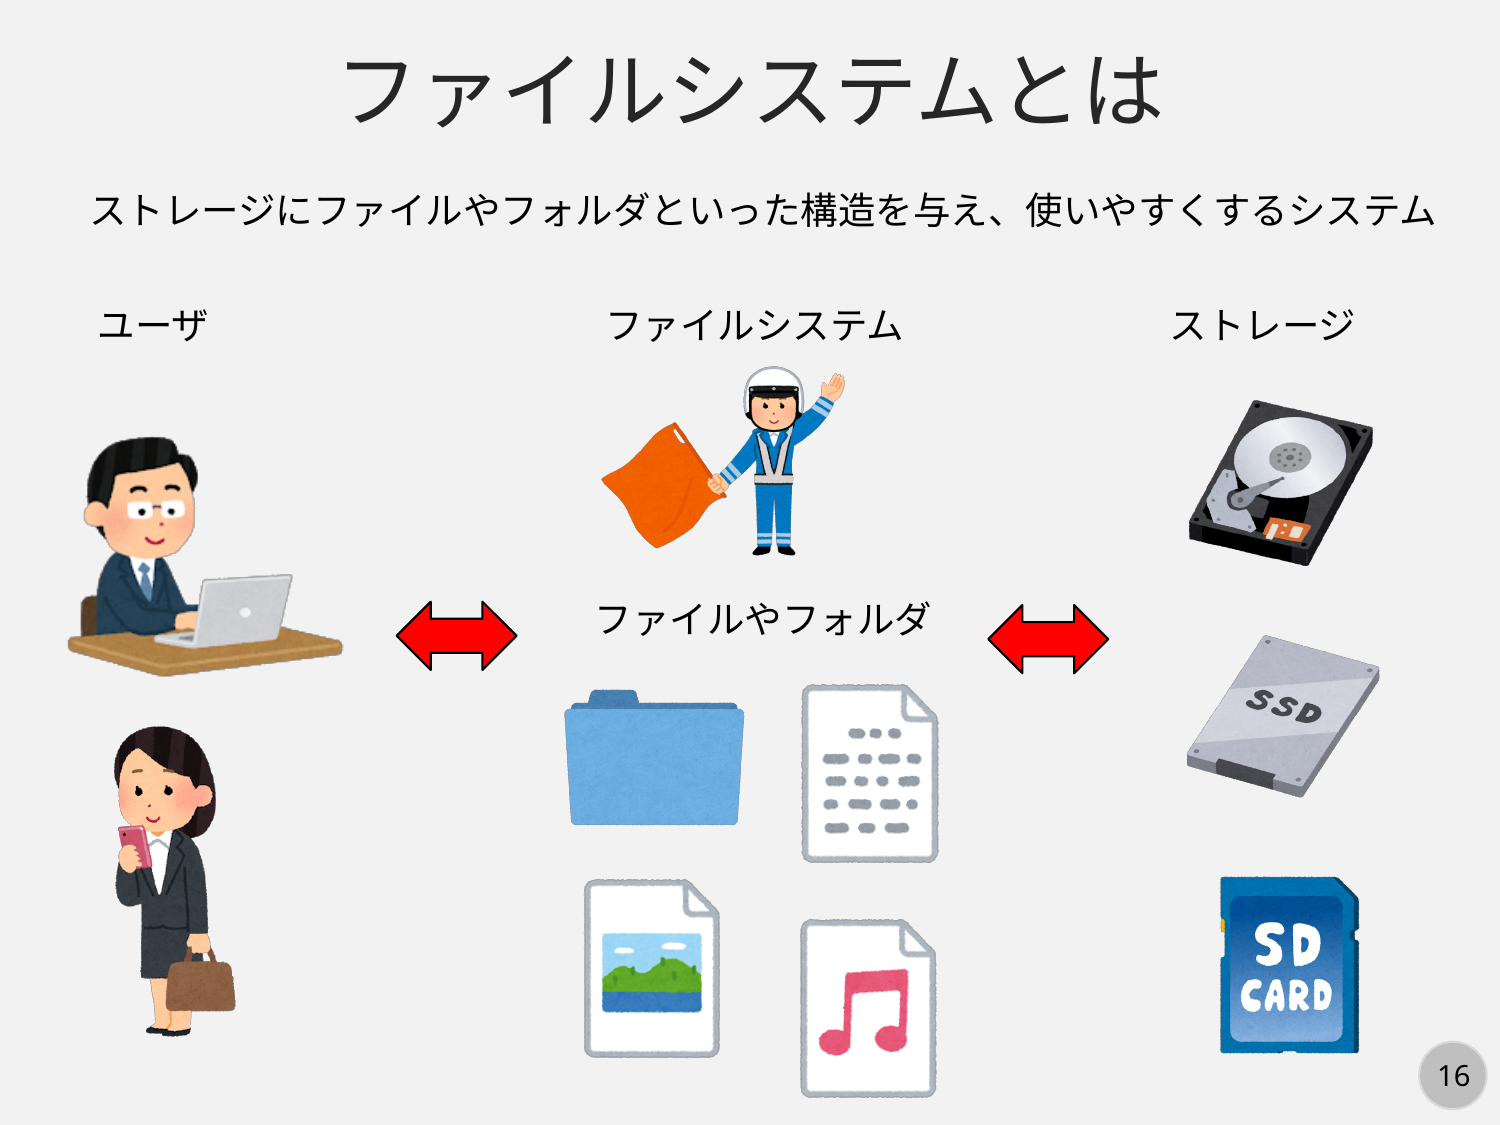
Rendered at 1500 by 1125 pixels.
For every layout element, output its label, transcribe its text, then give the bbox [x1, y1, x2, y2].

list ファイルシステムとは [0, 31, 1500, 155]
picture [597, 349, 850, 571]
picture [1184, 396, 1376, 571]
picture [571, 875, 732, 1063]
picture [789, 680, 951, 868]
text_box [987, 604, 1110, 675]
picture [554, 676, 753, 842]
picture [788, 915, 949, 1103]
text_box ユーザ [82, 294, 225, 355]
picture [1178, 871, 1381, 1060]
text_box ストレージ [1154, 294, 1372, 355]
text_box [395, 600, 518, 671]
picture [56, 716, 285, 1044]
picture [1183, 630, 1382, 801]
text_box ファイルやフォルダ [580, 588, 948, 648]
text_box ストレージにファイルやフォルダといった構造を与え、使いやすくするシステム [74, 179, 1453, 240]
text_box ファイルシステム [590, 294, 920, 355]
picture [62, 412, 350, 699]
